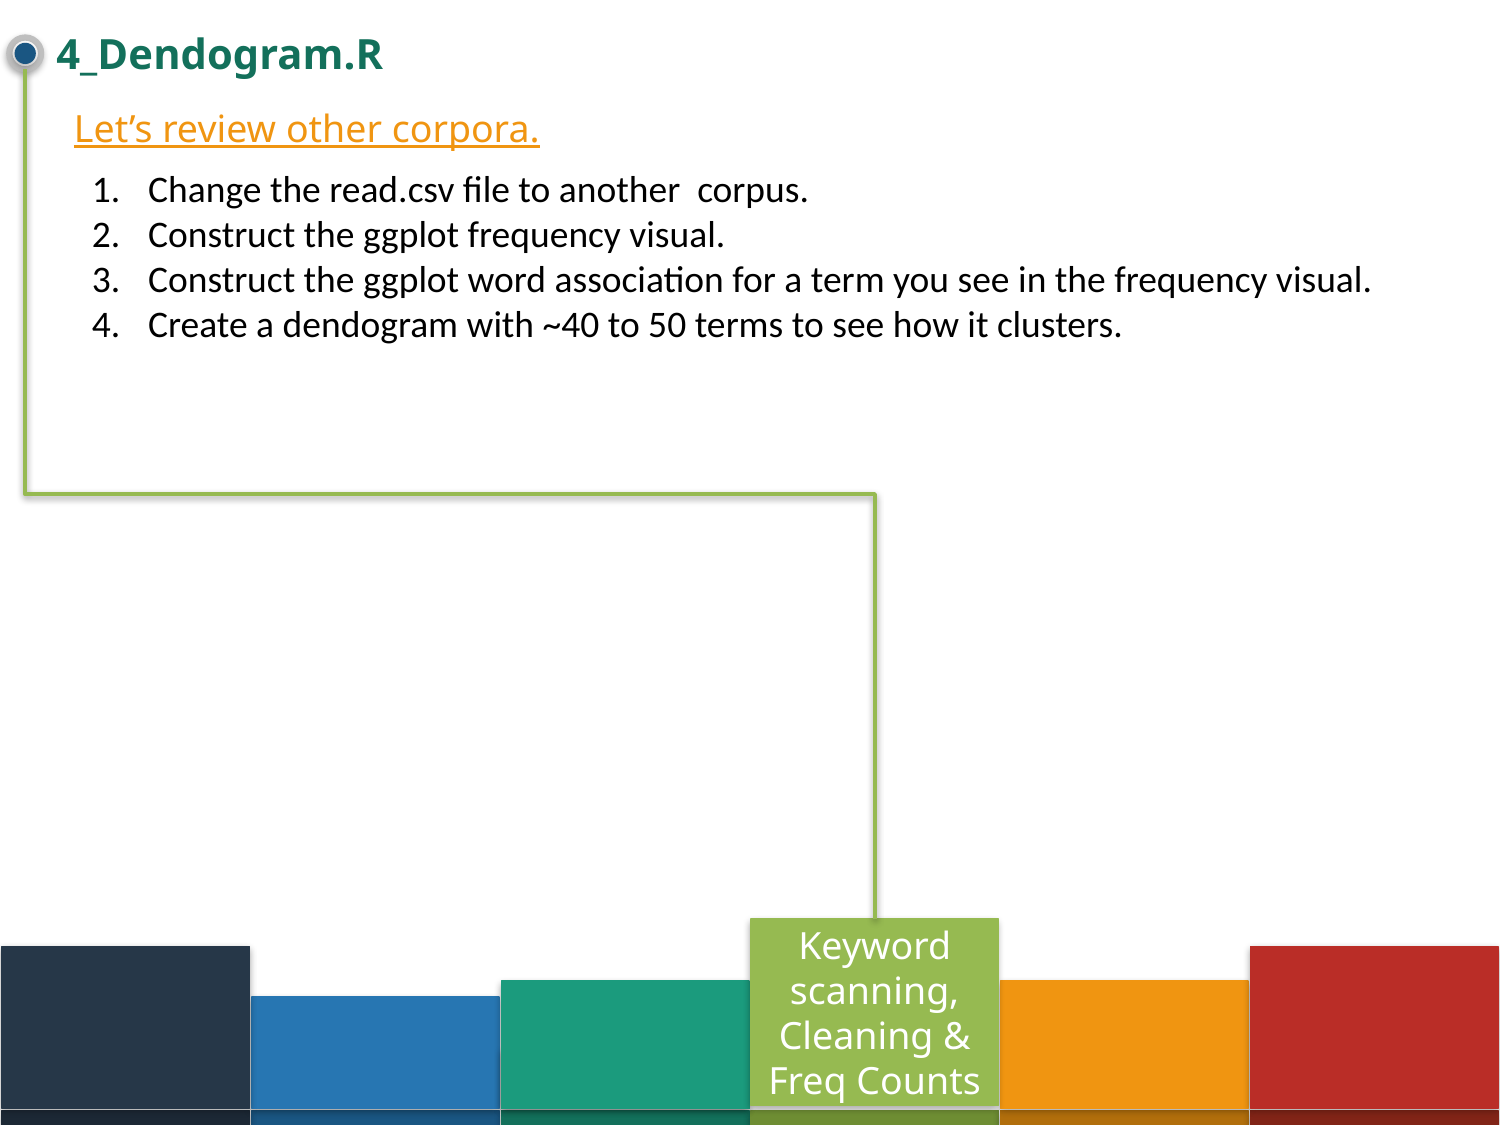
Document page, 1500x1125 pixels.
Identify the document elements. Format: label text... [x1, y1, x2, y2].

text_box Keyword scanning, Cleaning & Freq Counts [750, 918, 999, 1106]
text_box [24, 69, 876, 920]
text_box [501, 980, 746, 1109]
text_box [1002, 980, 1245, 1109]
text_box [9, 37, 42, 70]
text_box [255, 996, 496, 1109]
text_box Change the read.csv file to another corpus. Construct the ggplot frequency visual. Construct the ggplot word association for a term you see in the frequency visual. Create a dendogram with ~40 to 50 terms to see how it clusters. [879, 157, 1389, 353]
title 4_Dendogram.R [41, 16, 1114, 91]
text_box [1, 946, 250, 1109]
text_box [1250, 946, 1499, 1109]
